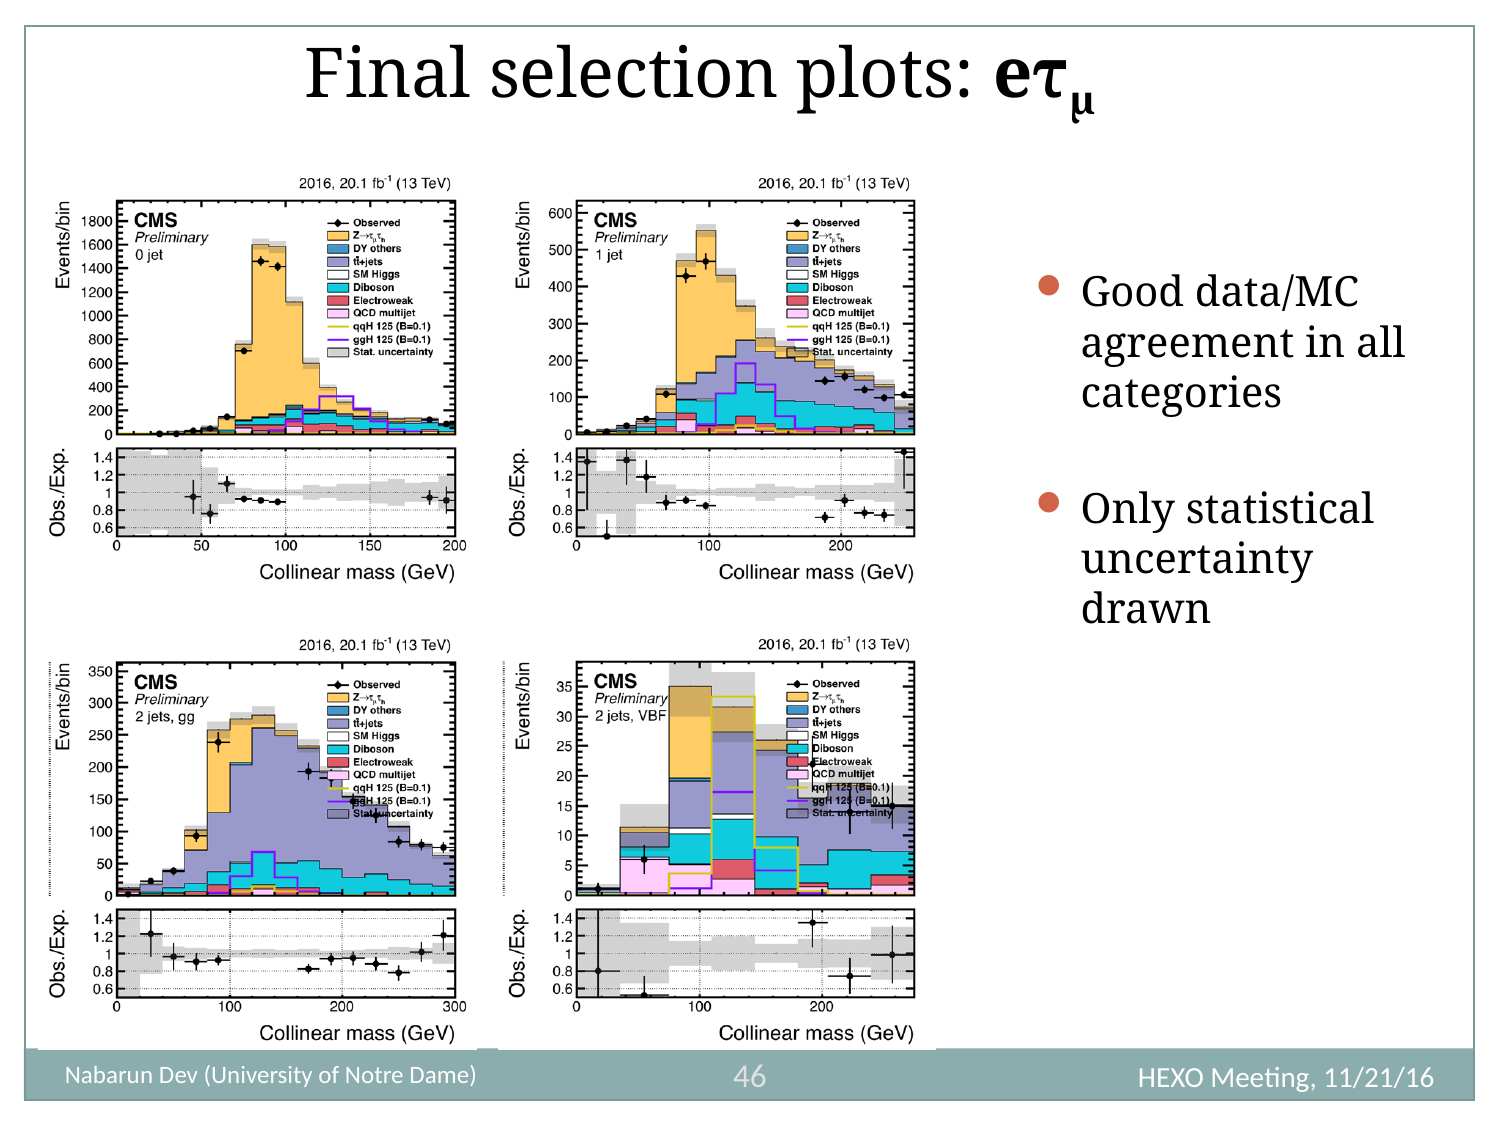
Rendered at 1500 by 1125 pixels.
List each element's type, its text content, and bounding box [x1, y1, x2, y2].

picture [38, 628, 477, 1051]
footer Nabarun Dev (University of Notre Dame) [50, 1051, 638, 1112]
slide_number 46 [699, 1060, 800, 1110]
picture [497, 167, 937, 589]
picture [497, 628, 937, 1050]
picture [38, 167, 477, 589]
title Final selection plots: eτμ [0, 5, 1400, 130]
list Good data/MC agreement in all categories Only statistical uncertainty drawn [1020, 257, 1459, 1001]
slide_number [950, 1050, 1450, 1111]
